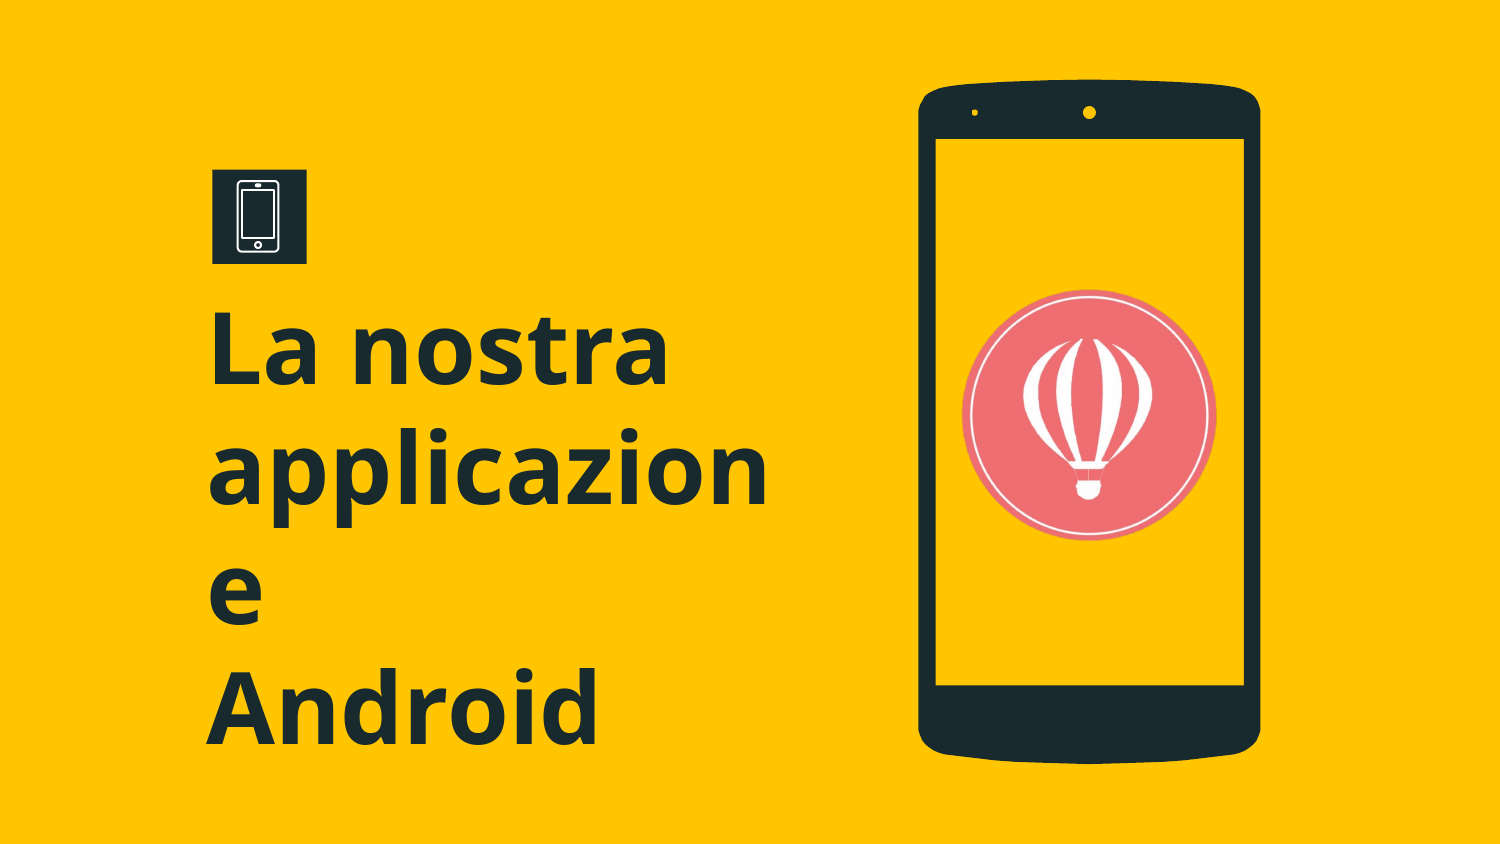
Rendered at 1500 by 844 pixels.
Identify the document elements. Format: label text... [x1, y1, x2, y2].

text_box [934, 137, 1245, 689]
title La nostra applicazione Android [190, 269, 826, 586]
picture [955, 282, 1224, 544]
text_box [919, 80, 1260, 764]
